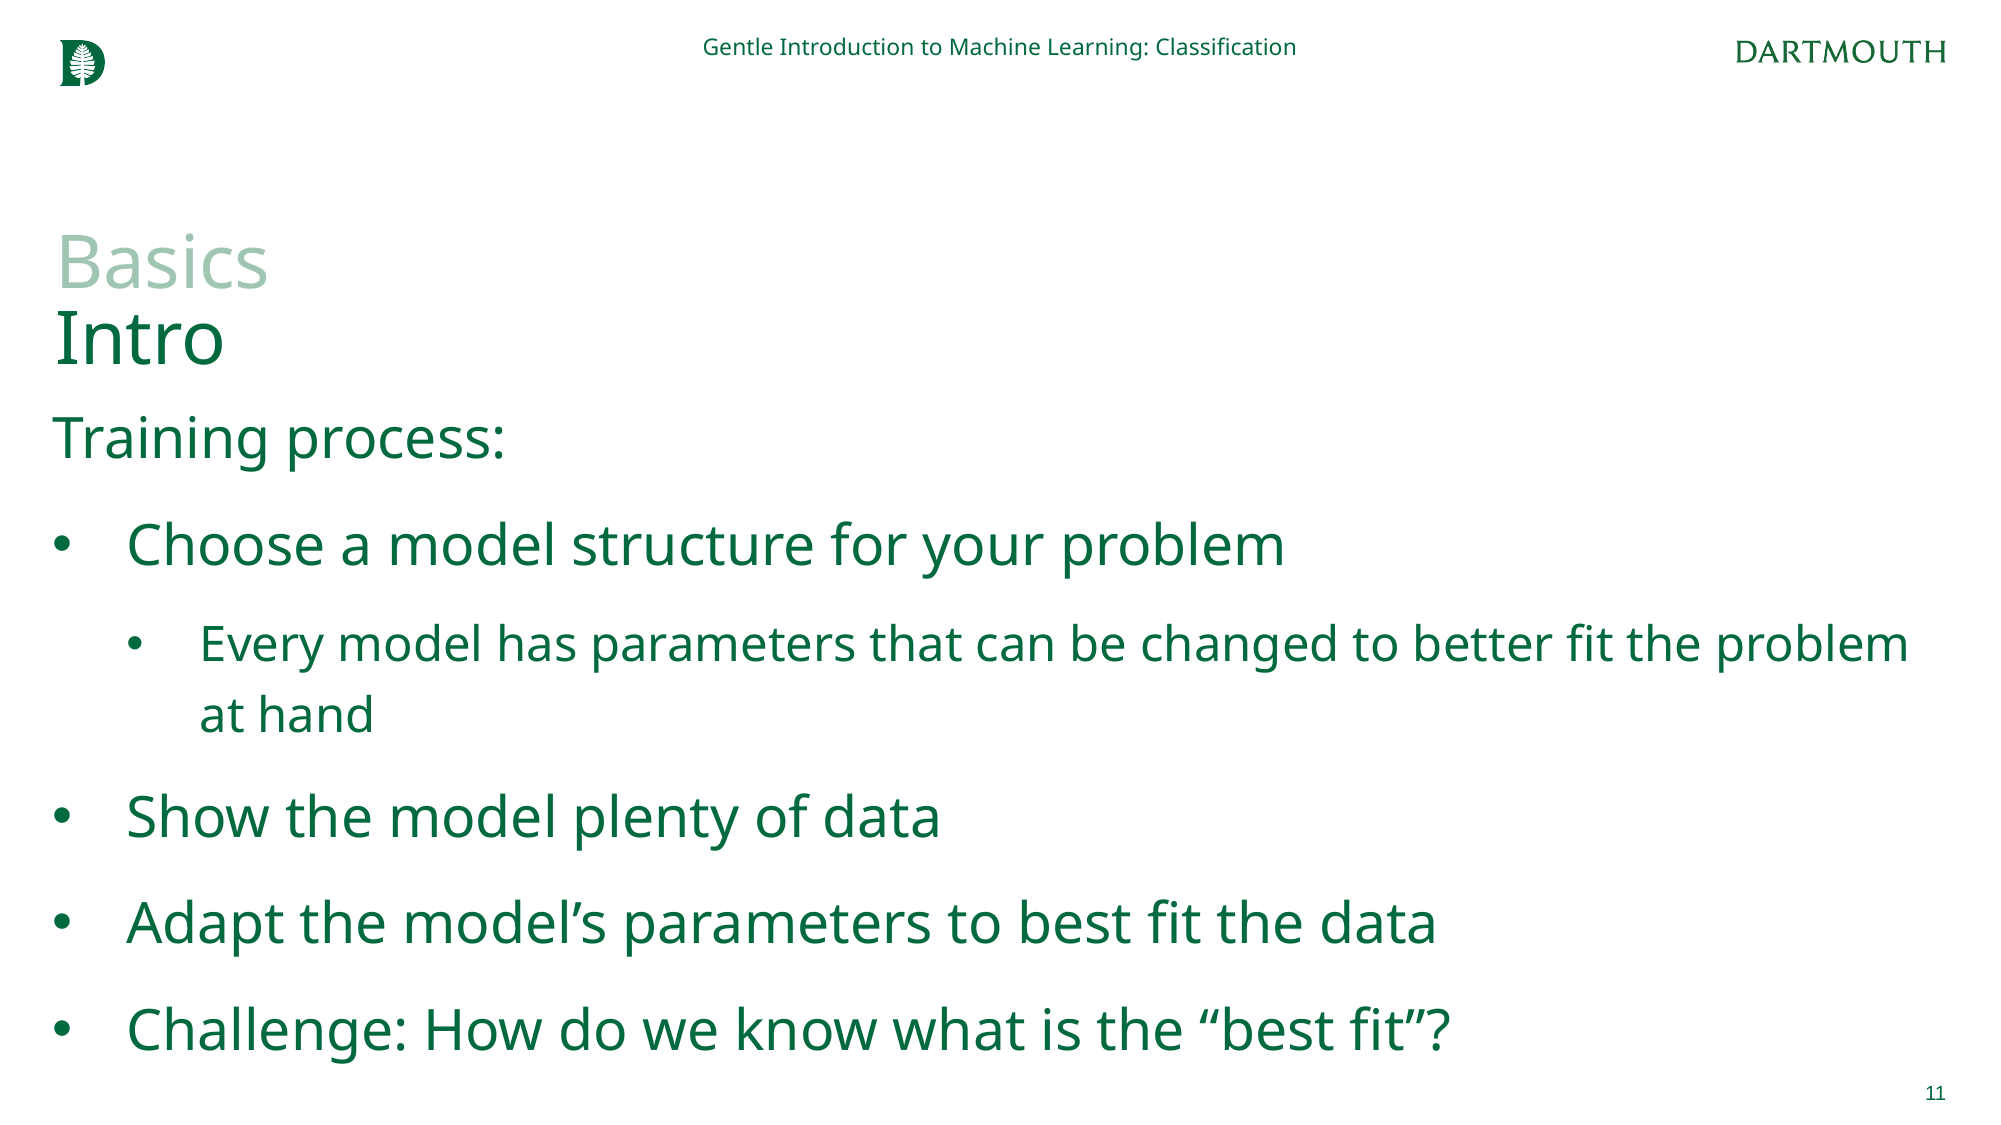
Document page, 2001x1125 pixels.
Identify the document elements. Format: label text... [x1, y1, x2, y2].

picture [1735, 39, 1947, 64]
picture [60, 40, 105, 86]
title Basics Intro [55, 228, 1950, 380]
list Training process: Choose a model structure for your problem Every model has parameters that can be changed to better fit the problem at hand Show the model plenty of data Adapt the model’s parameters to best fit the data Challenge: How do we know what is the “best fit”? [52, 388, 1947, 1066]
slide_number 11 [1860, 1074, 1947, 1111]
footer Gentle Introduction to Machine Learning: Classification [390, 30, 1610, 66]
